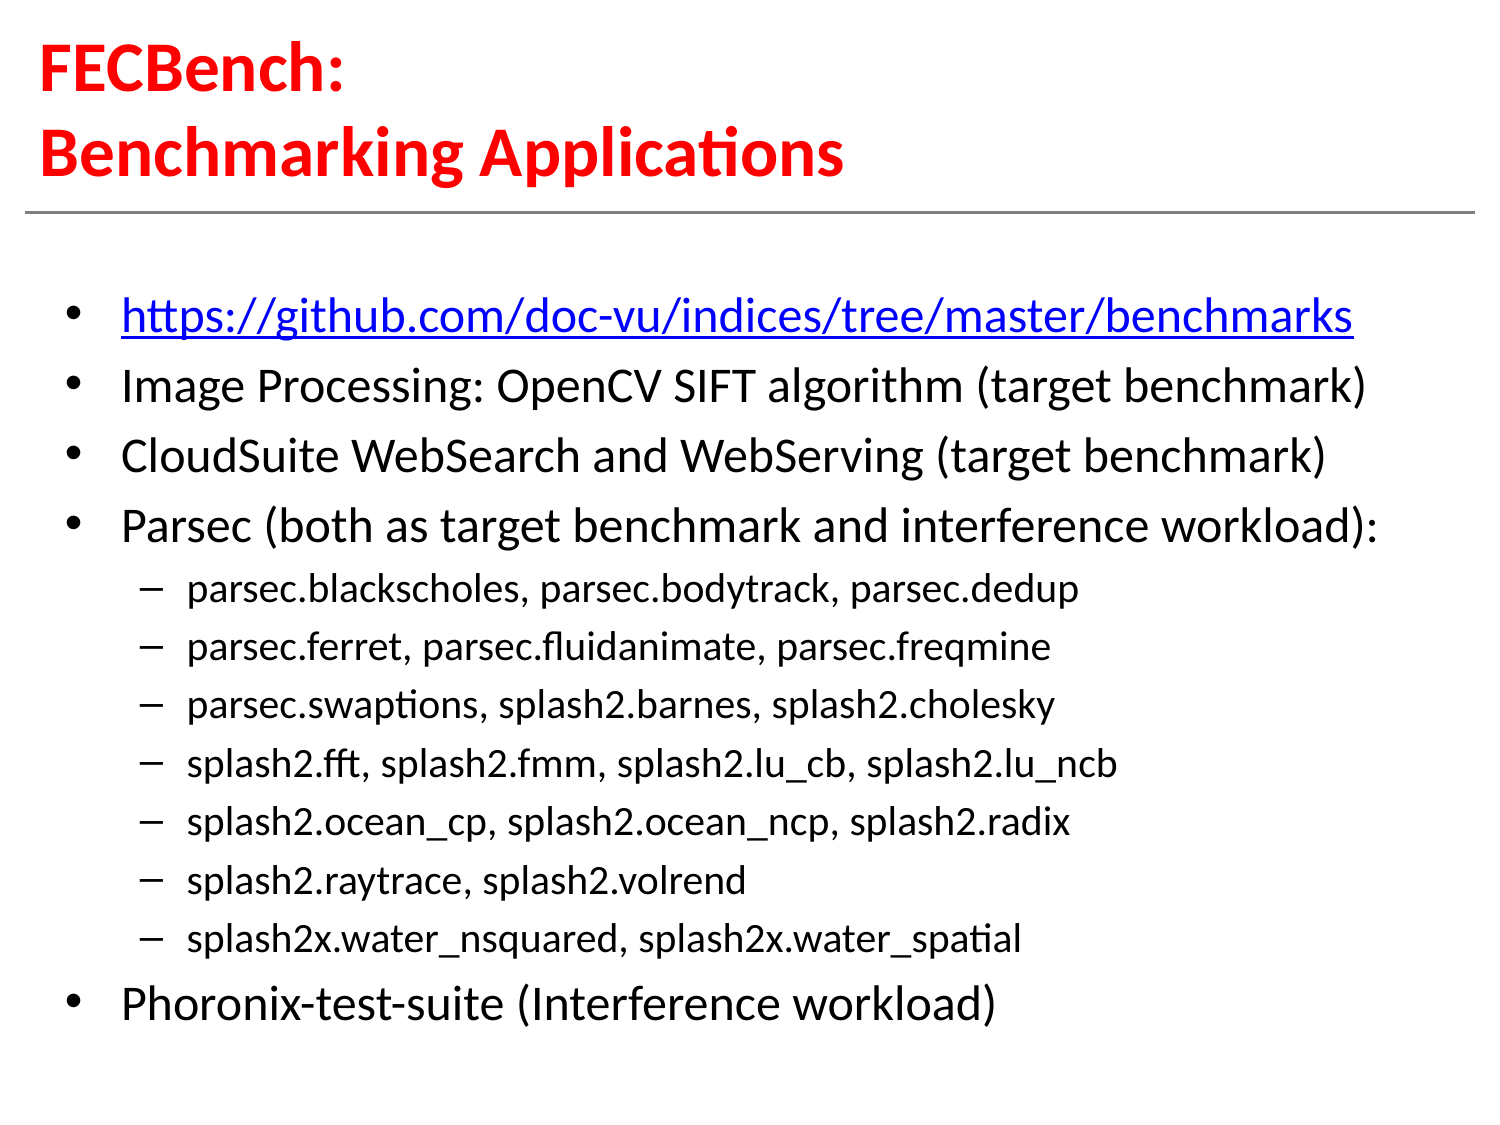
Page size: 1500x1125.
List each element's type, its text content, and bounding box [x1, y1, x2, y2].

title FECBench: Benchmarking Applications [24, 12, 1475, 200]
text_box https://github.com/doc-vu/indices/tree/master/benchmarks Image Processing: OpenCV SIFT algorithm (target benchmark) CloudSuite WebSearch and WebServing (target benchmark) Parsec (both as target benchmark and interference workload): parsec.blackscholes, parsec.bodytrack, parsec.dedup parsec.ferret, parsec.fluidanimate, parsec.freqmine parsec.swaptions, splash2.barnes, splash2.cholesky splash2.fft, splash2.fmm, splash2.lu_cb, splash2.lu_ncb splash2.ocean_cp, splash2.ocean_ncp, splash2.radix splash2.raytrace, splash2.volrend splash2x.water_nsquared, splash2x.water_spatial Phoronix-test-suite (Interference workload) [50, 275, 1450, 1075]
